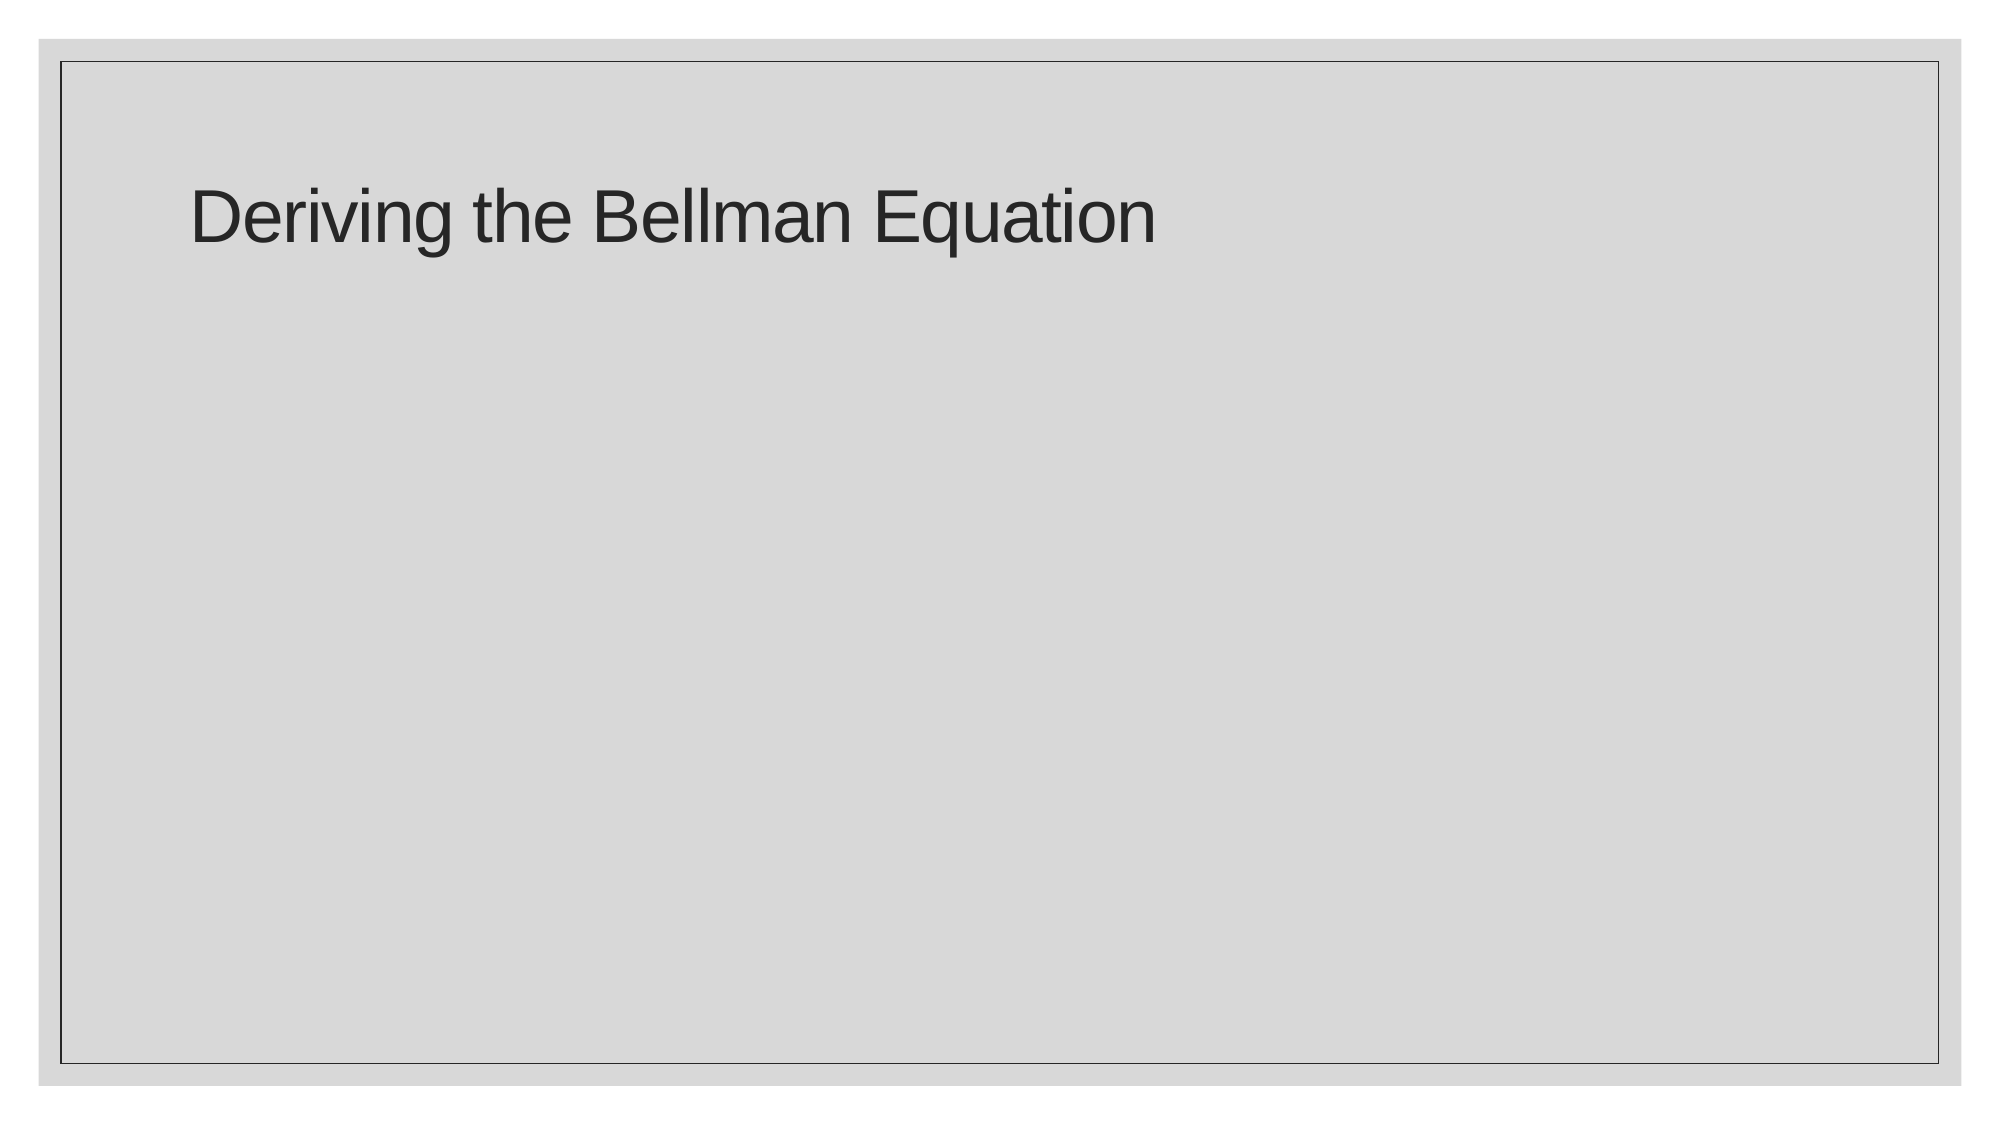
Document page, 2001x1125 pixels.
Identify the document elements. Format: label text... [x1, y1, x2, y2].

title Deriving the Bellman Equation [174, 105, 1825, 331]
